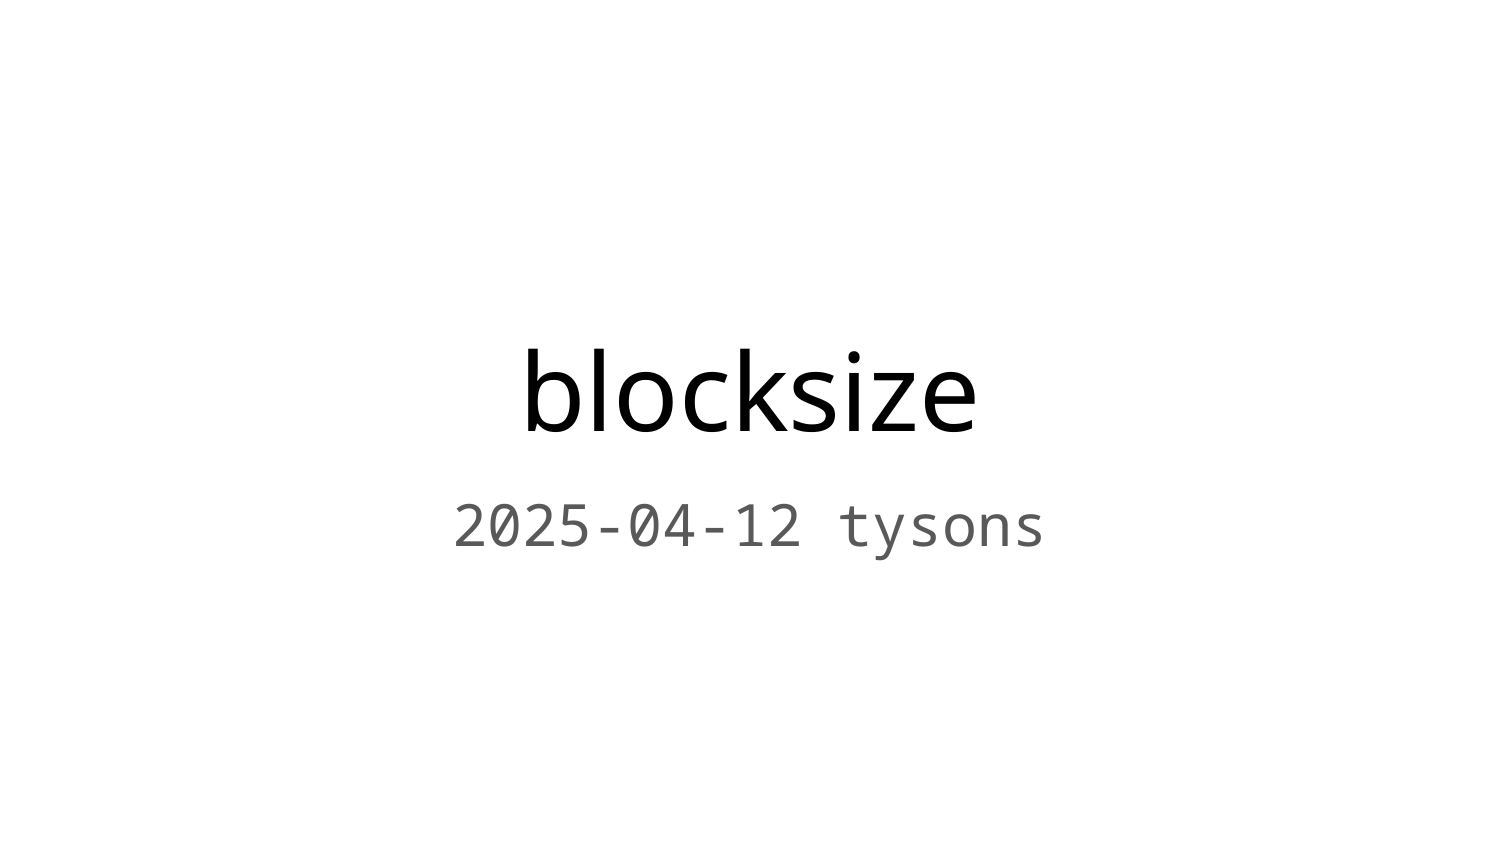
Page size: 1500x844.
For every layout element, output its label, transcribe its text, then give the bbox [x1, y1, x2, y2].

subtitle 2025-04-12 tysons [51, 473, 1449, 604]
title blocksize [51, 131, 1449, 468]
